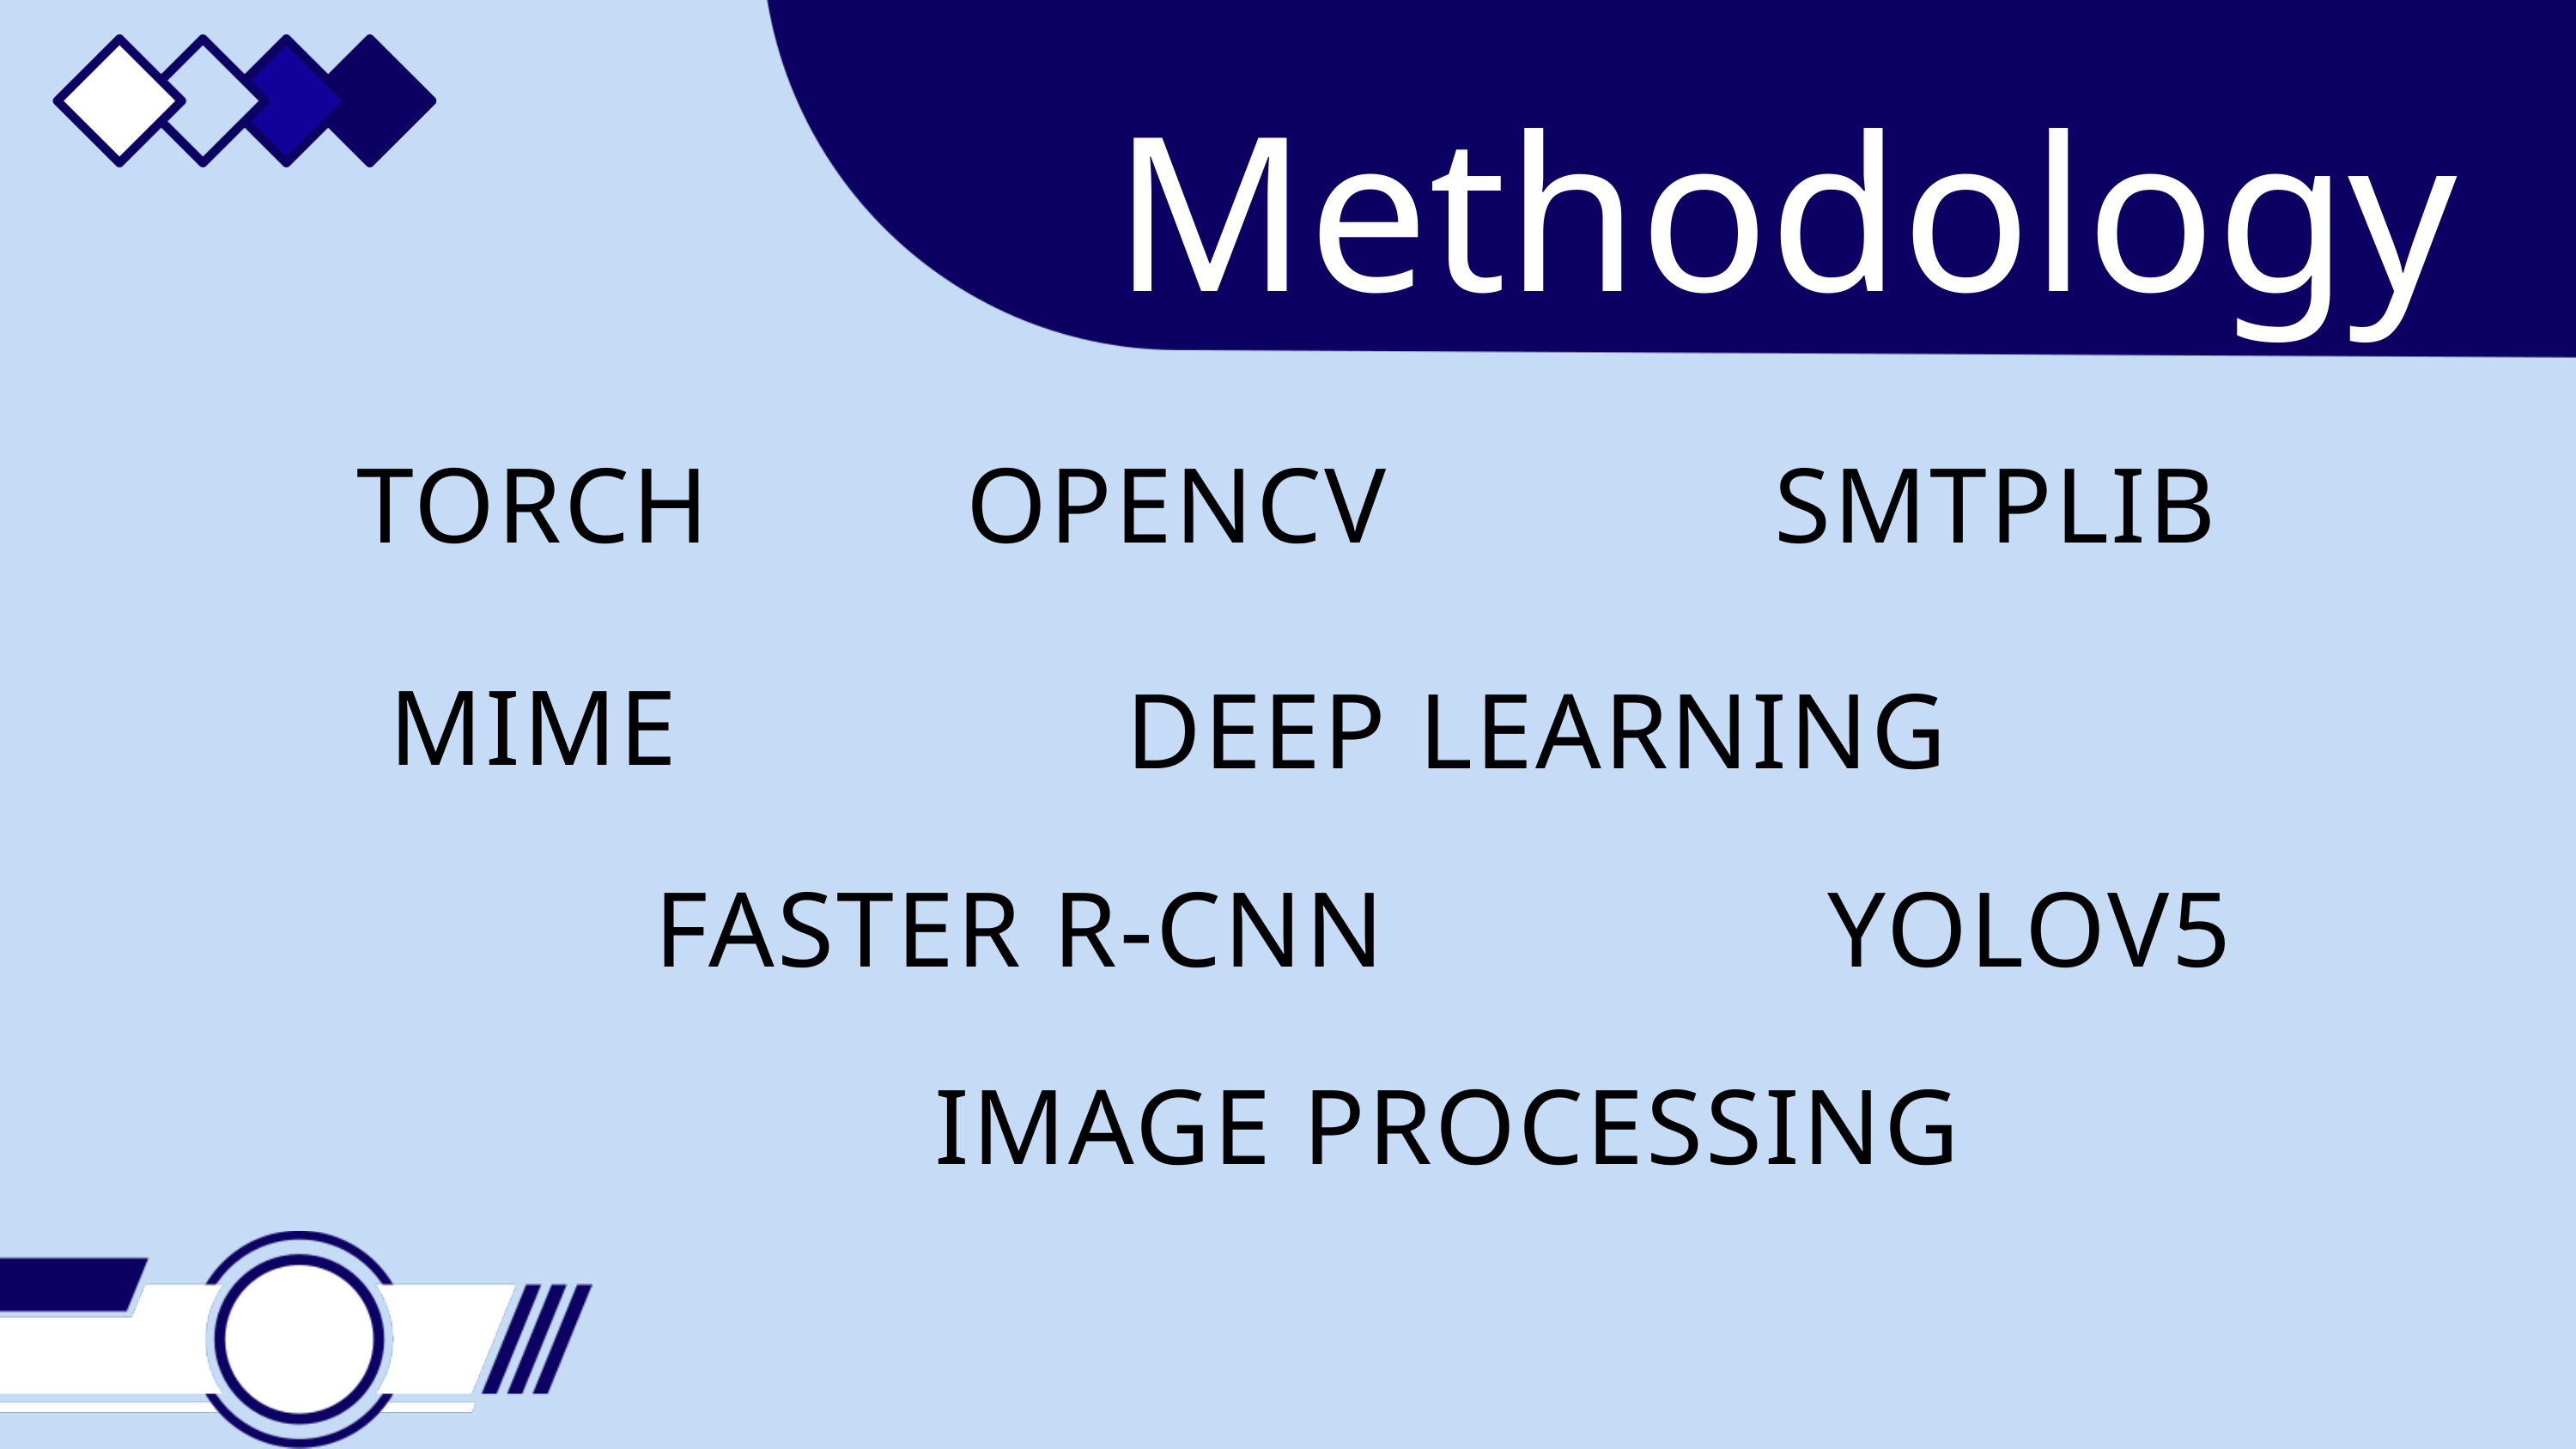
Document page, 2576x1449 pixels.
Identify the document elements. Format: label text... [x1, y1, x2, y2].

text_box MIME [369, 682, 697, 786]
text_box YOLOV5 [1808, 884, 2251, 988]
text_box SMTPLIB [1741, 460, 2251, 564]
text_box FASTER R-CNN [592, 884, 1449, 988]
text_box [761, 0, 2576, 359]
text_box [52, 34, 437, 168]
text_box Methodology [1094, 33, 2477, 335]
text_box [0, 1231, 592, 1449]
text_box IMAGE PROCESSING [870, 1082, 2026, 1185]
text_box OPENCV [945, 460, 1408, 564]
text_box TORCH [338, 460, 728, 564]
text_box DEEP LEARNING [1078, 686, 1996, 790]
